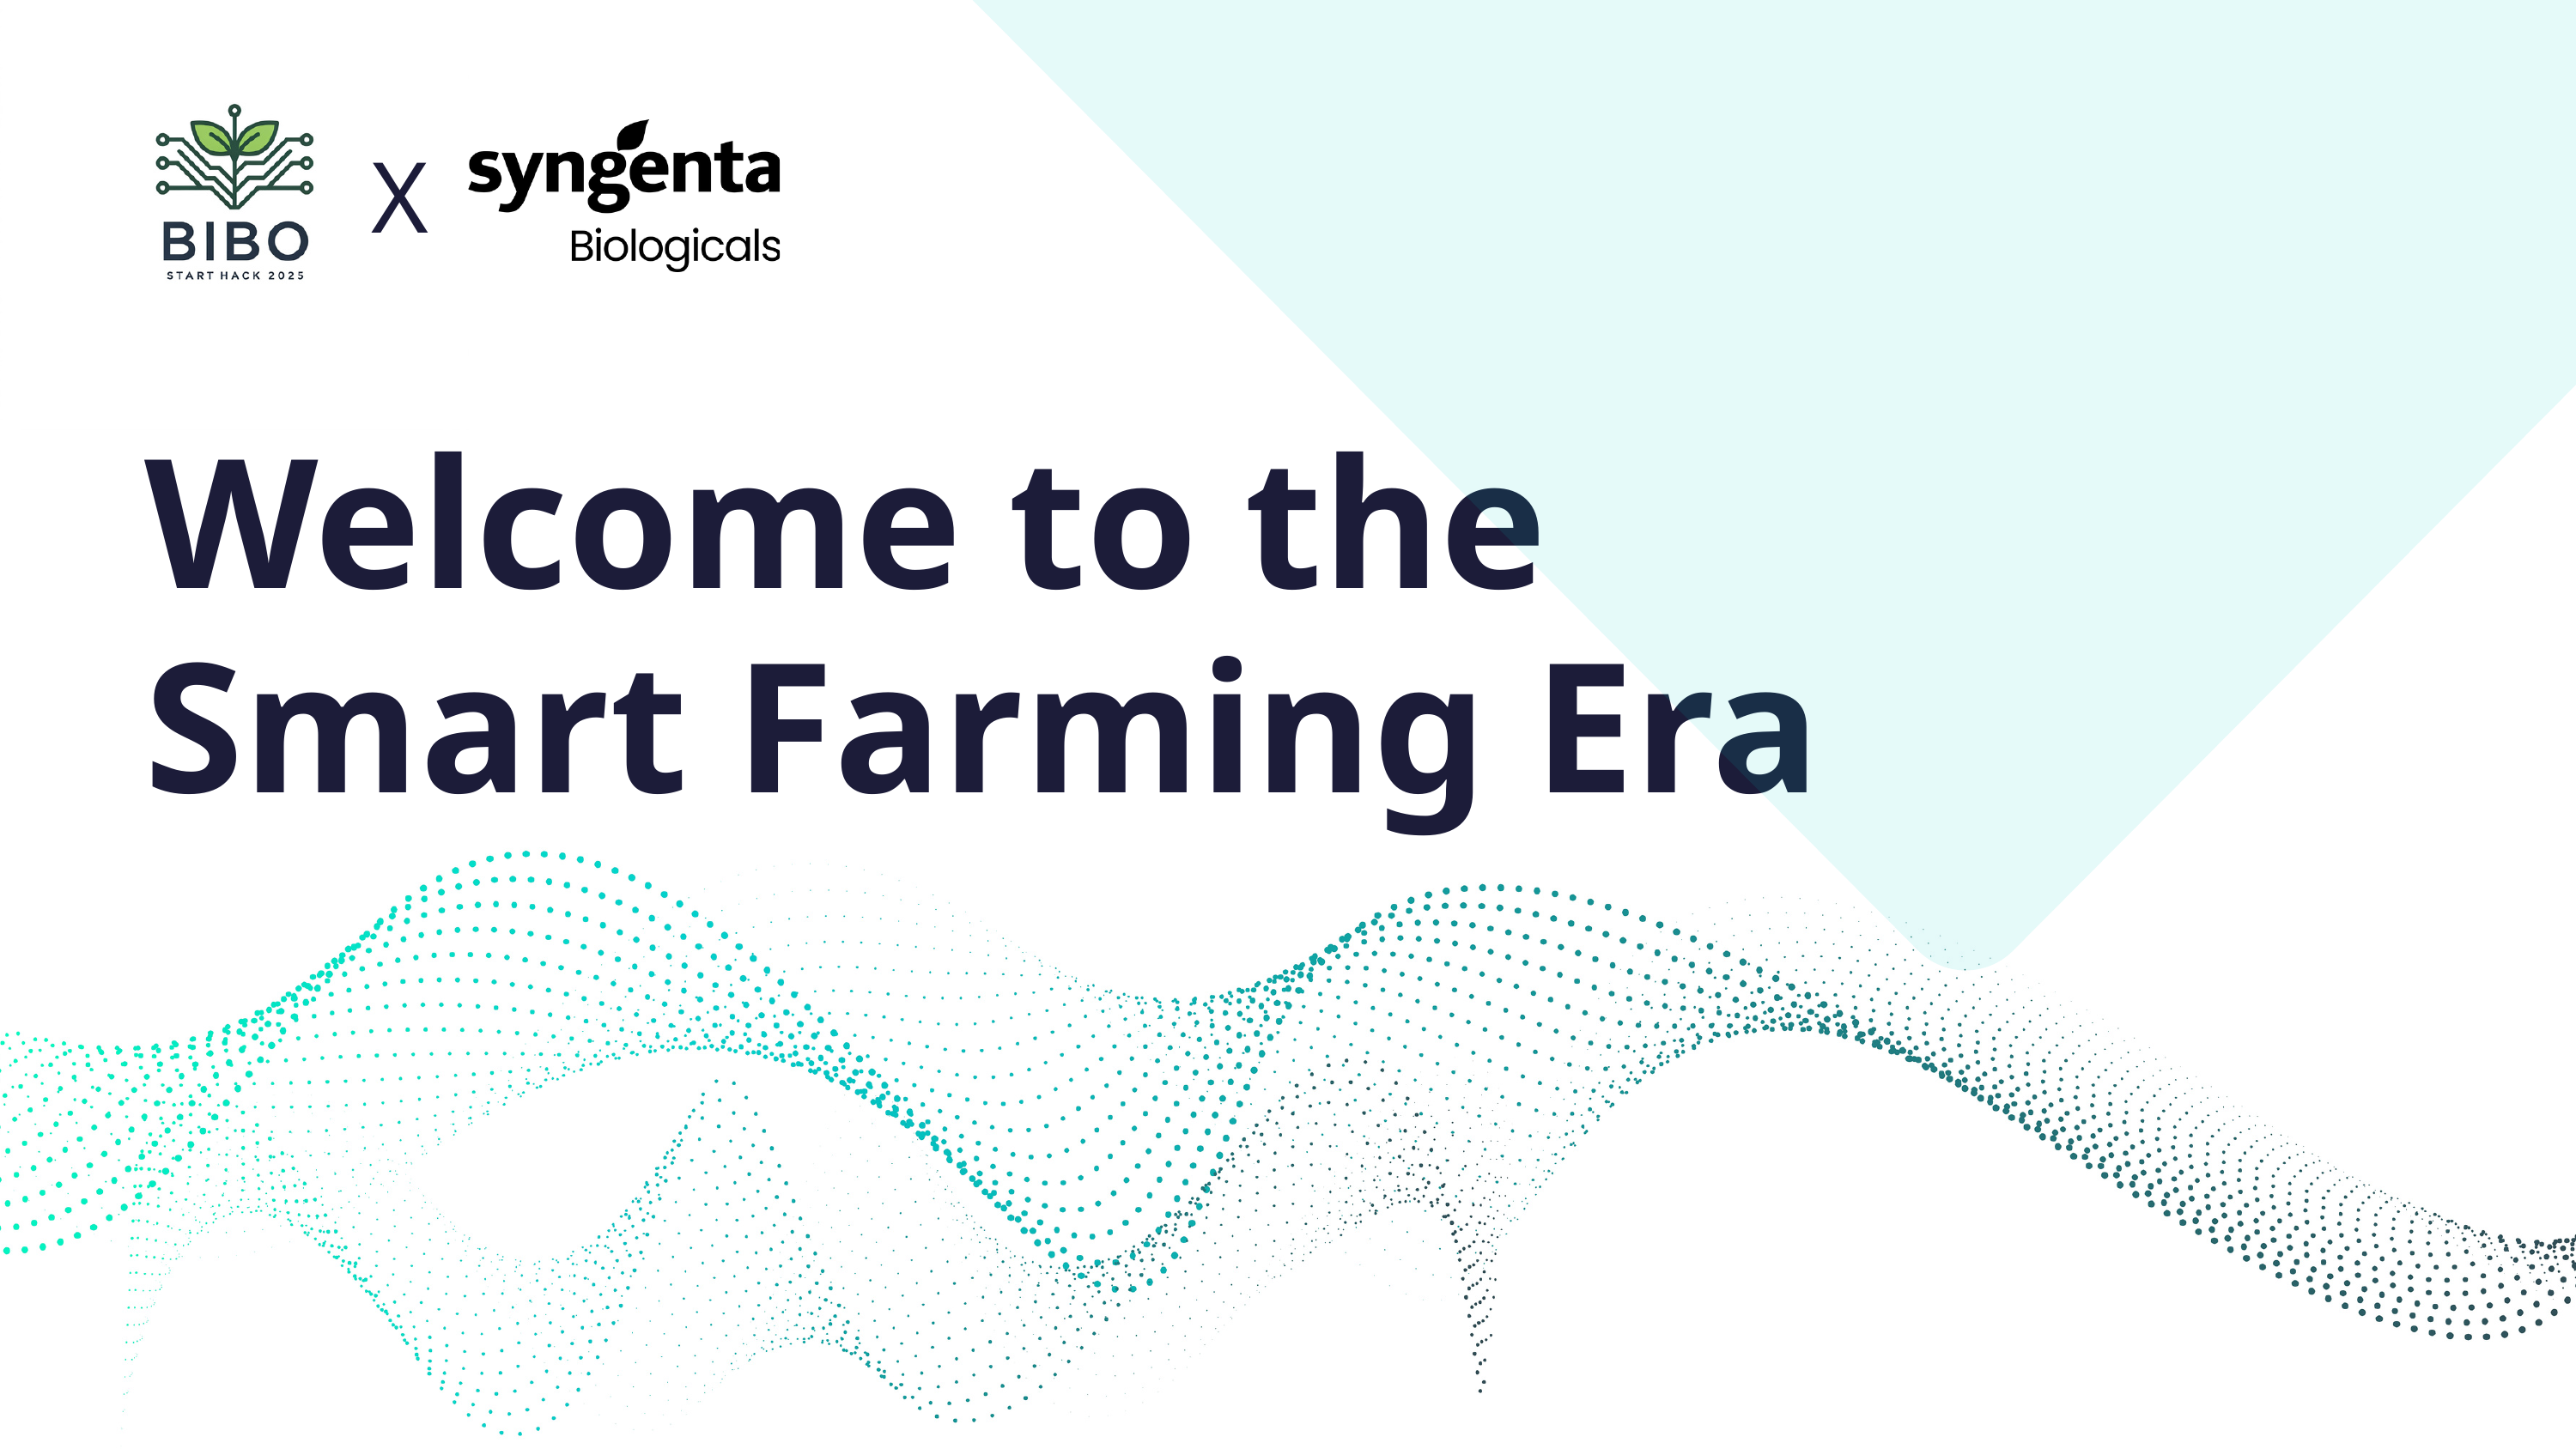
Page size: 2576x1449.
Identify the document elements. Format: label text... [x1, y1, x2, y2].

text_box [468, 119, 781, 272]
text_box [0, 847, 2576, 1449]
text_box X [343, 115, 458, 253]
text_box Welcome to the Smart Farming Era [144, 419, 877, 829]
text_box [0, 0, 469, 430]
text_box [881, 0, 2576, 999]
